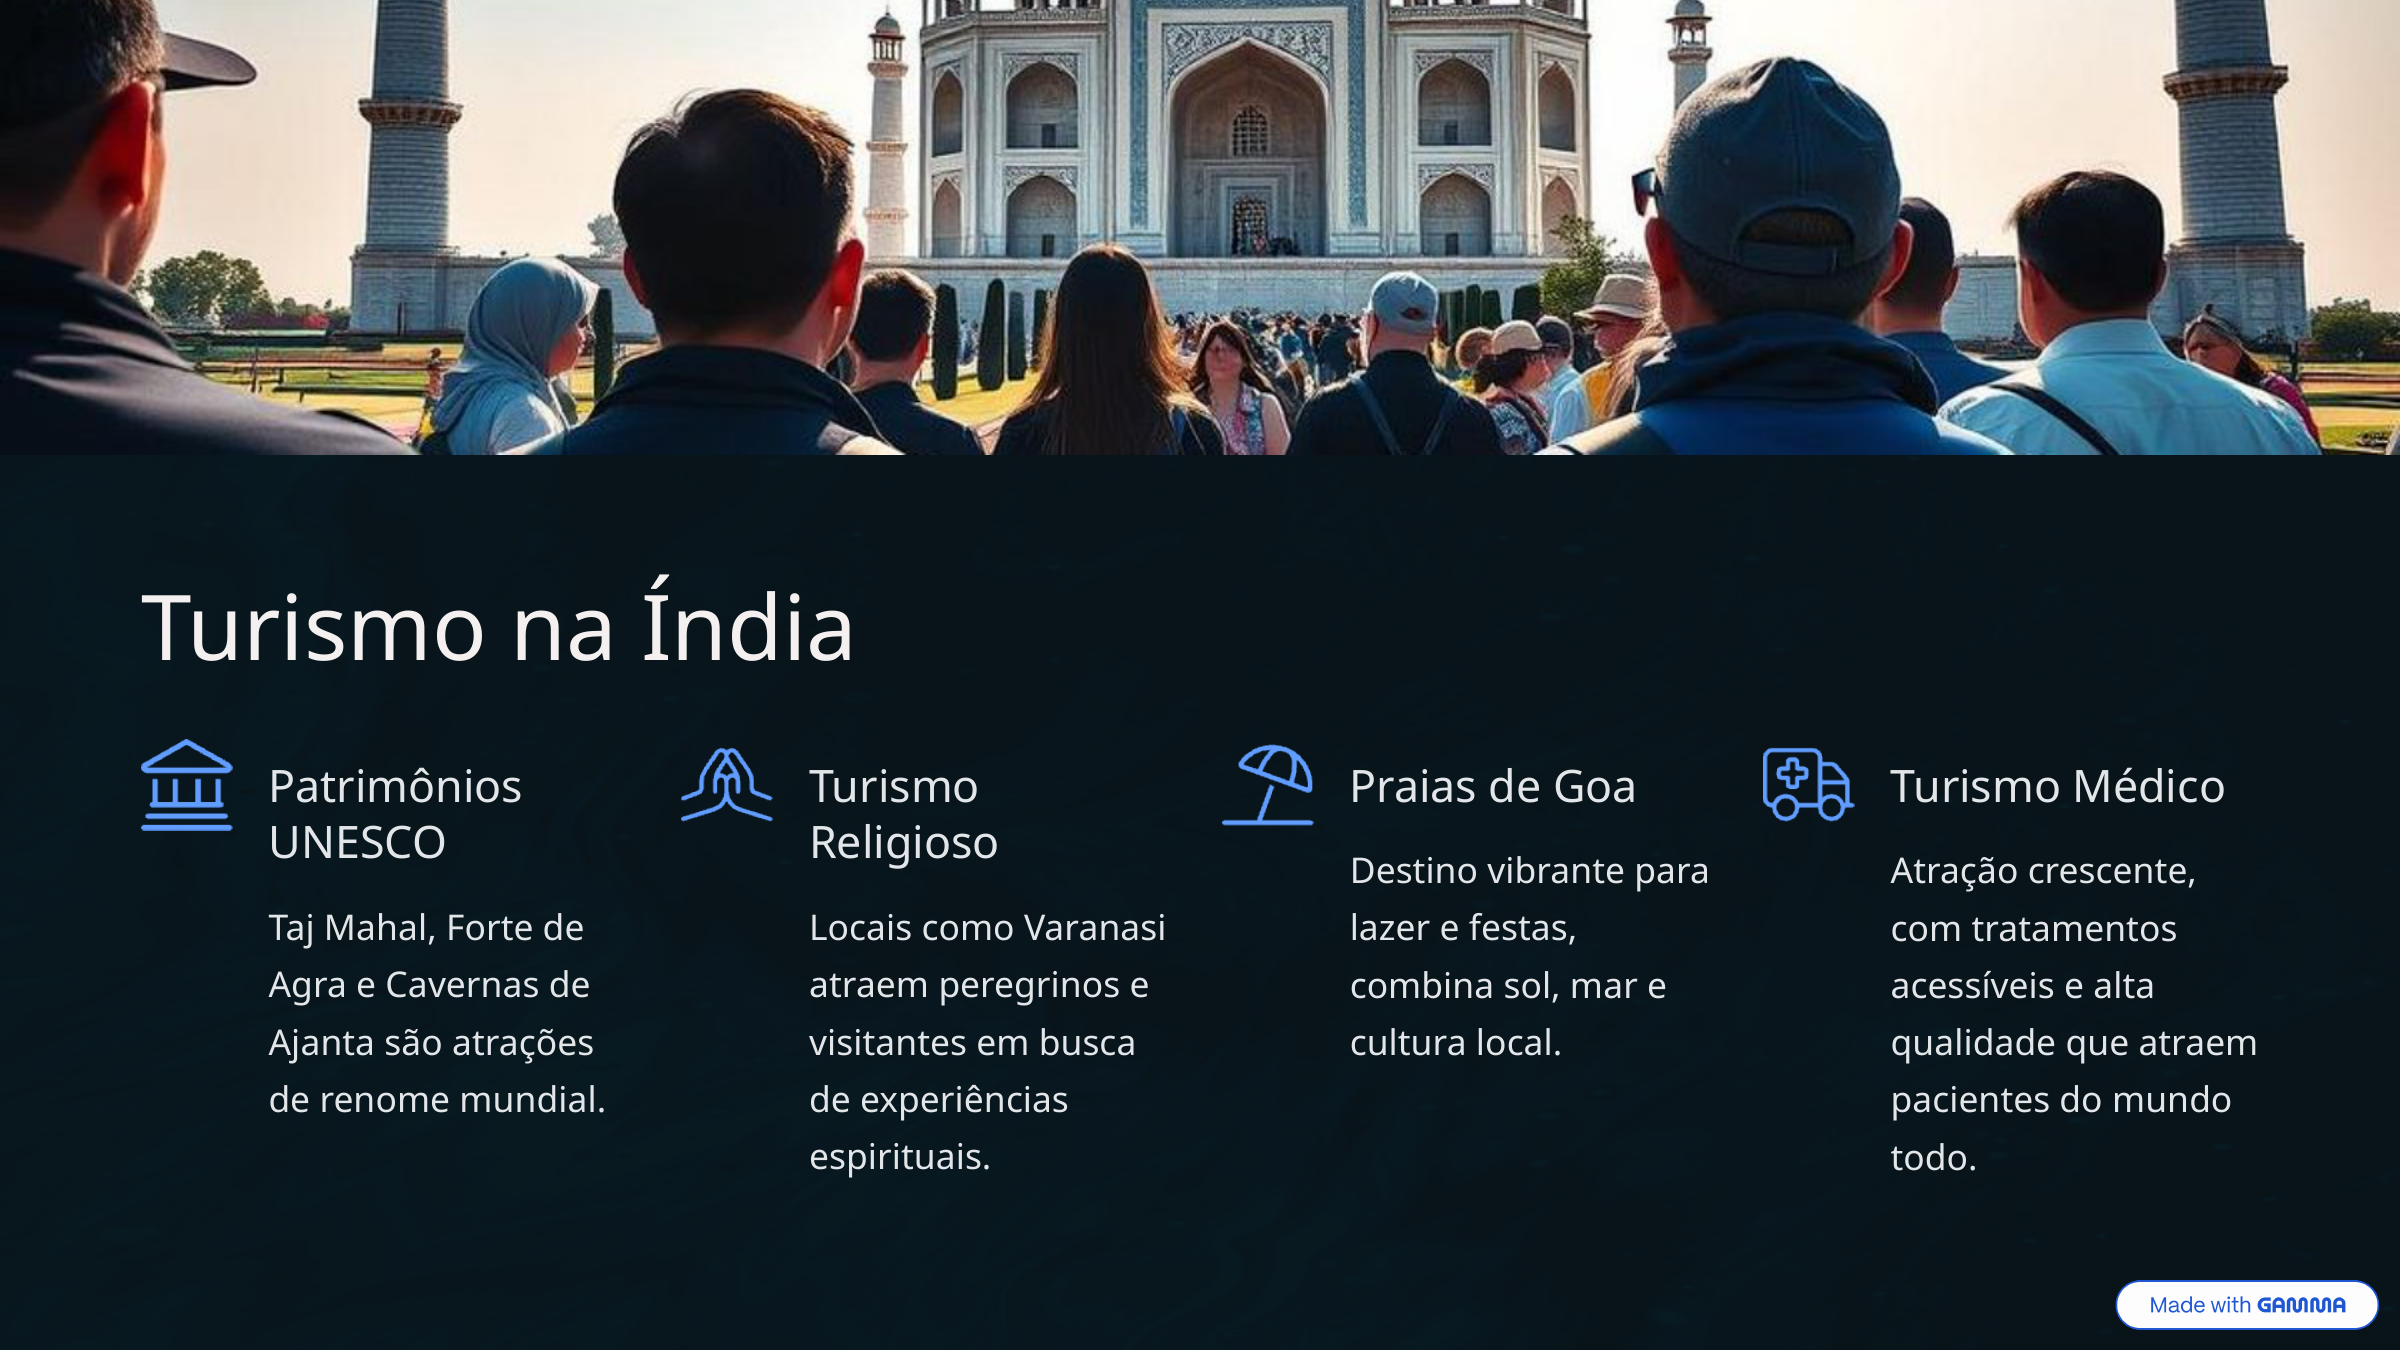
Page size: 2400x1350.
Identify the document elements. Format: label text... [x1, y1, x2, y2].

text_box Locais como Varanasi atraem peregrinos e visitantes em busca de experiências espirituais. [809, 890, 1178, 1240]
text_box Turismo Religioso [809, 754, 1178, 869]
picture [1763, 739, 1855, 831]
text_box Turismo Médico [1890, 754, 2259, 812]
text_box Destino vibrante para lazer e festas, combina sol, mar e cultura local. [1349, 833, 1718, 1066]
picture [1222, 739, 1314, 831]
text_box Taj Mahal, Forte de Agra e Cavernas de Ajanta são atrações de renome mundial. [268, 890, 637, 1123]
text_box Praias de Goa [1349, 754, 1718, 812]
text_box Patrimônios UNESCO [268, 754, 637, 869]
picture [141, 739, 233, 831]
picture [681, 739, 773, 831]
text_box Turismo na Índia [141, 565, 1050, 679]
picture [0, 0, 2400, 455]
text_box Atração crescente, com tratamentos acessíveis e alta qualidade que atraem pacientes do mundo todo. [1890, 833, 2259, 1183]
picture [2106, 1271, 2389, 1339]
